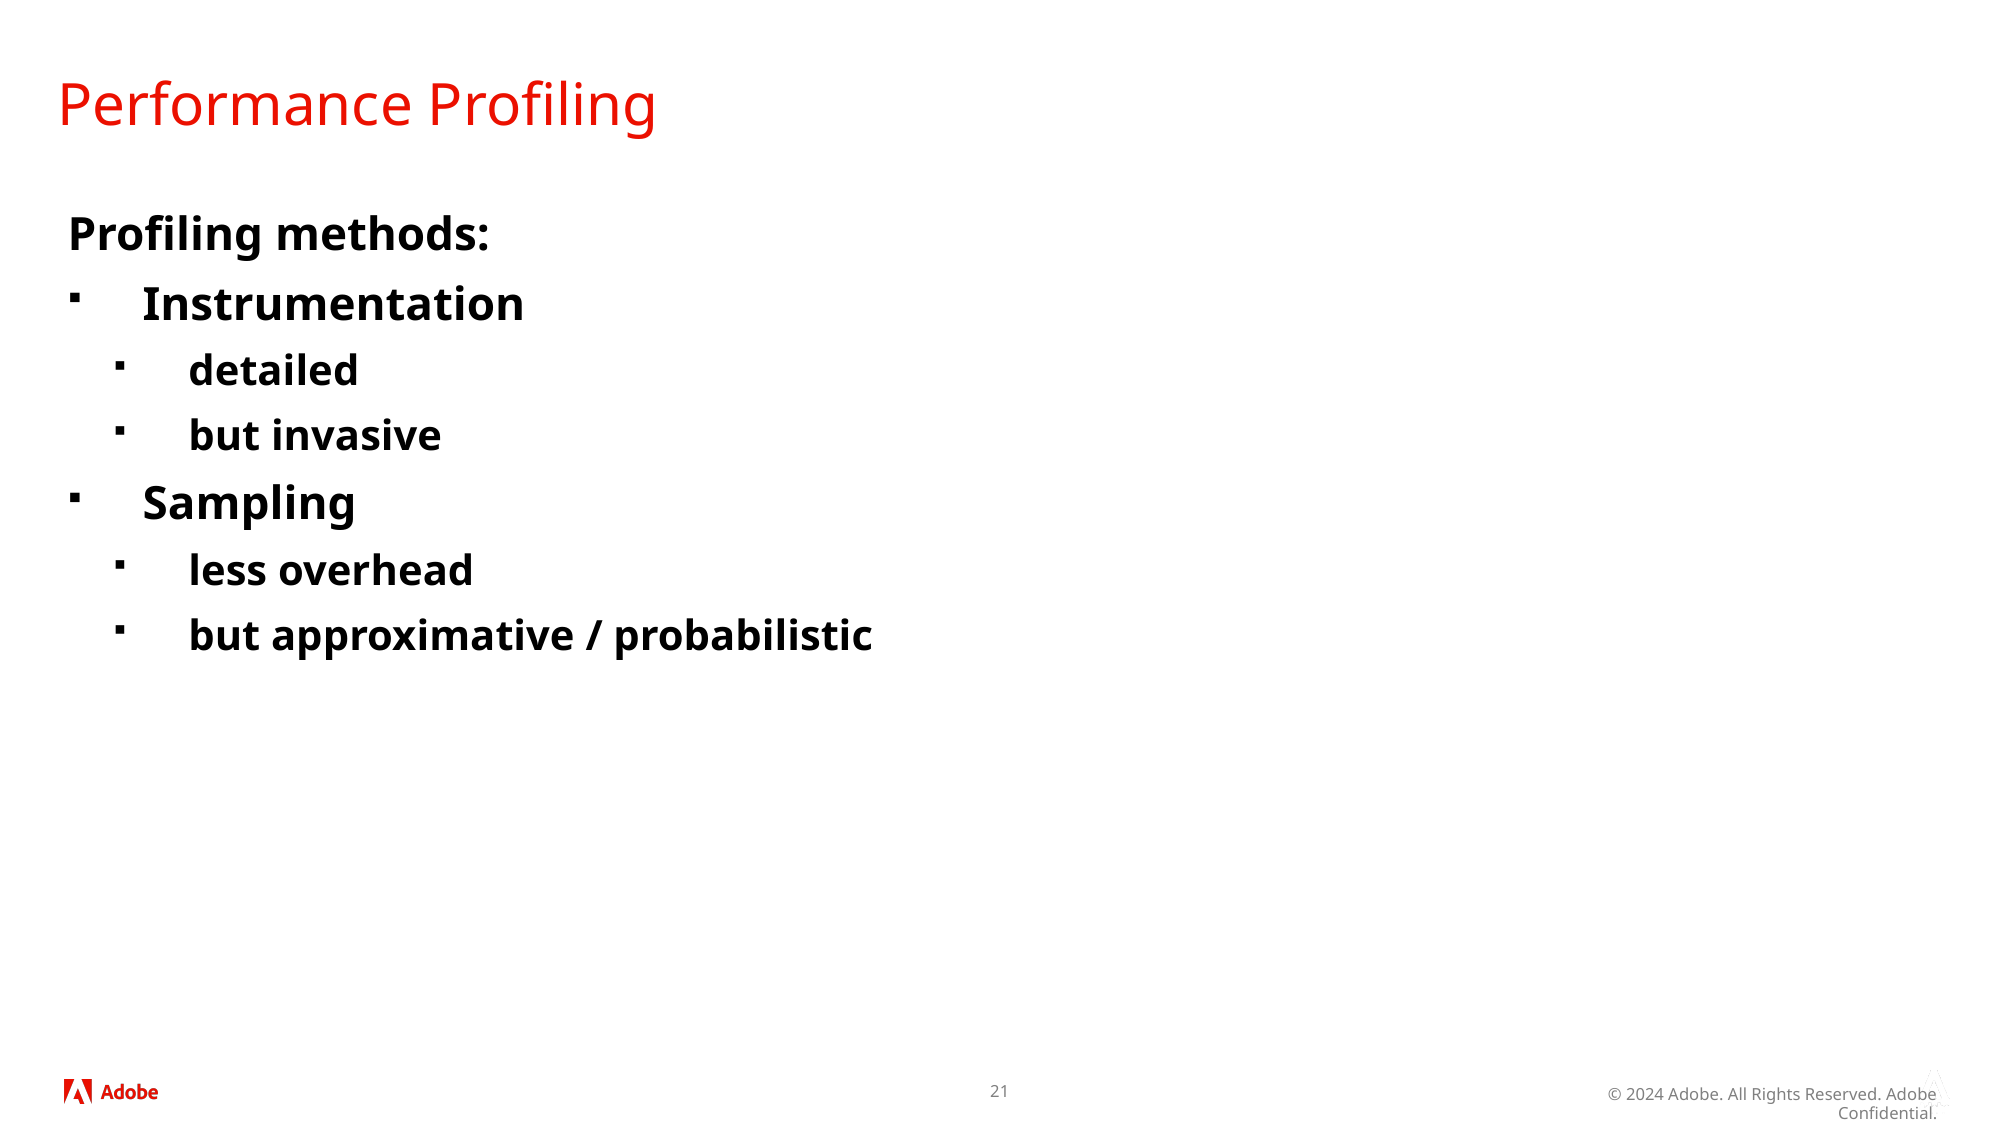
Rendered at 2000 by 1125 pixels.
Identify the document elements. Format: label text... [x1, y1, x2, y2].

list Profiling methods: Instrumentation detailed but invasive Sampling less overhead but approximative / probabilistic [49, 195, 1950, 1021]
slide_number 21 [953, 1078, 1047, 1106]
title Performance Profiling [49, 47, 1950, 158]
picture [64, 1079, 158, 1104]
picture [1918, 1070, 1950, 1114]
